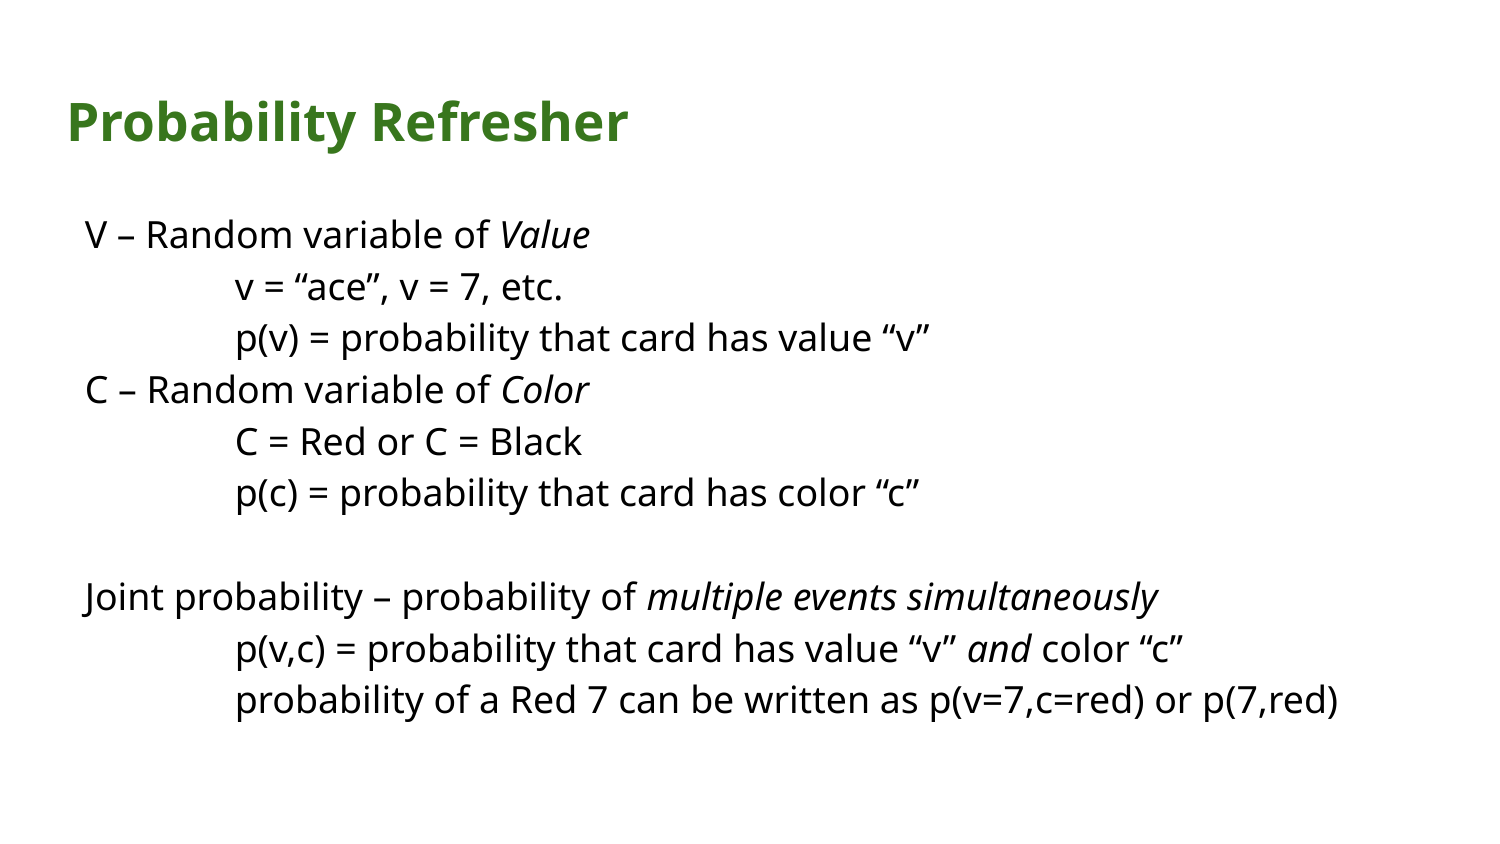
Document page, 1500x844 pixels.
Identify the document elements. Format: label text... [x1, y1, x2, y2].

list V – Random variable of Value v = “ace”, v = 7, etc. p(v) = probability that card has value “v” C – Random variable of Color C = Red or C = Black p(c) = probability that card has color “c” Joint probability – probability of multiple events simultaneously p(v,c) = probability that card has value “v” and color “c” probability of a Red 7 can be written as p(v=7,c=red) or p(7,red) [51, 189, 1449, 750]
title Probability Refresher [51, 72, 1449, 167]
